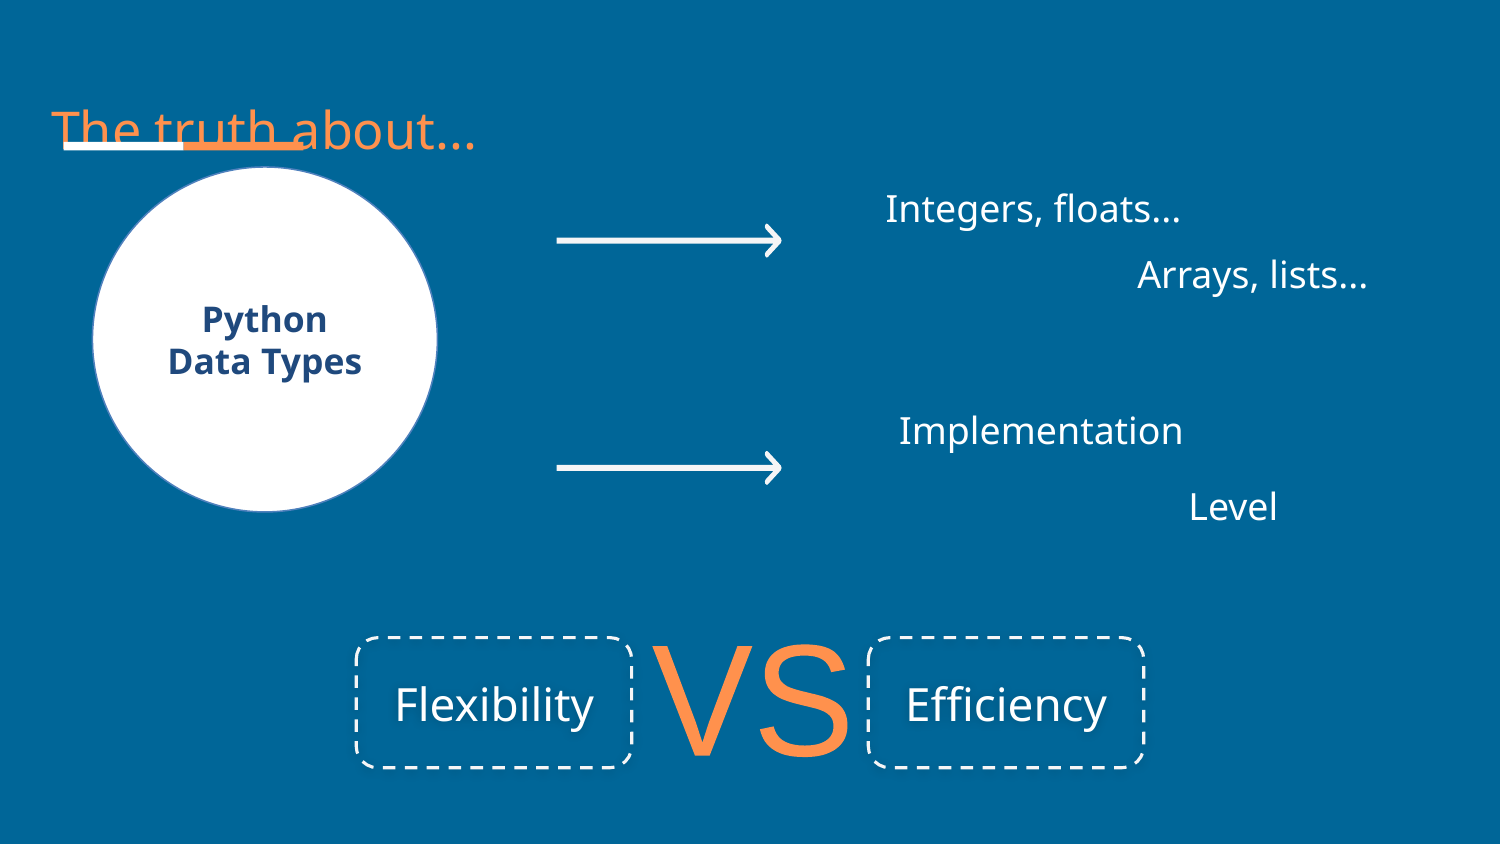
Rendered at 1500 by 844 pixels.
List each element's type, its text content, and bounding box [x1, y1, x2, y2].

text_box Level [1165, 467, 1302, 544]
text_box [183, 141, 304, 151]
picture [761, 645, 847, 757]
text_box [556, 223, 782, 258]
text_box Python Data Types [92, 166, 438, 512]
text_box Integers, floats... [868, 169, 1199, 246]
text_box Flexibility [356, 637, 632, 768]
text_box [63, 141, 183, 151]
text_box Arrays, lists... [1115, 235, 1391, 312]
text_box Implementation [868, 392, 1215, 468]
text_box [556, 450, 782, 485]
picture [654, 647, 751, 755]
text_box Efficiency [868, 637, 1144, 768]
text_box The truth about... [51, 73, 909, 162]
